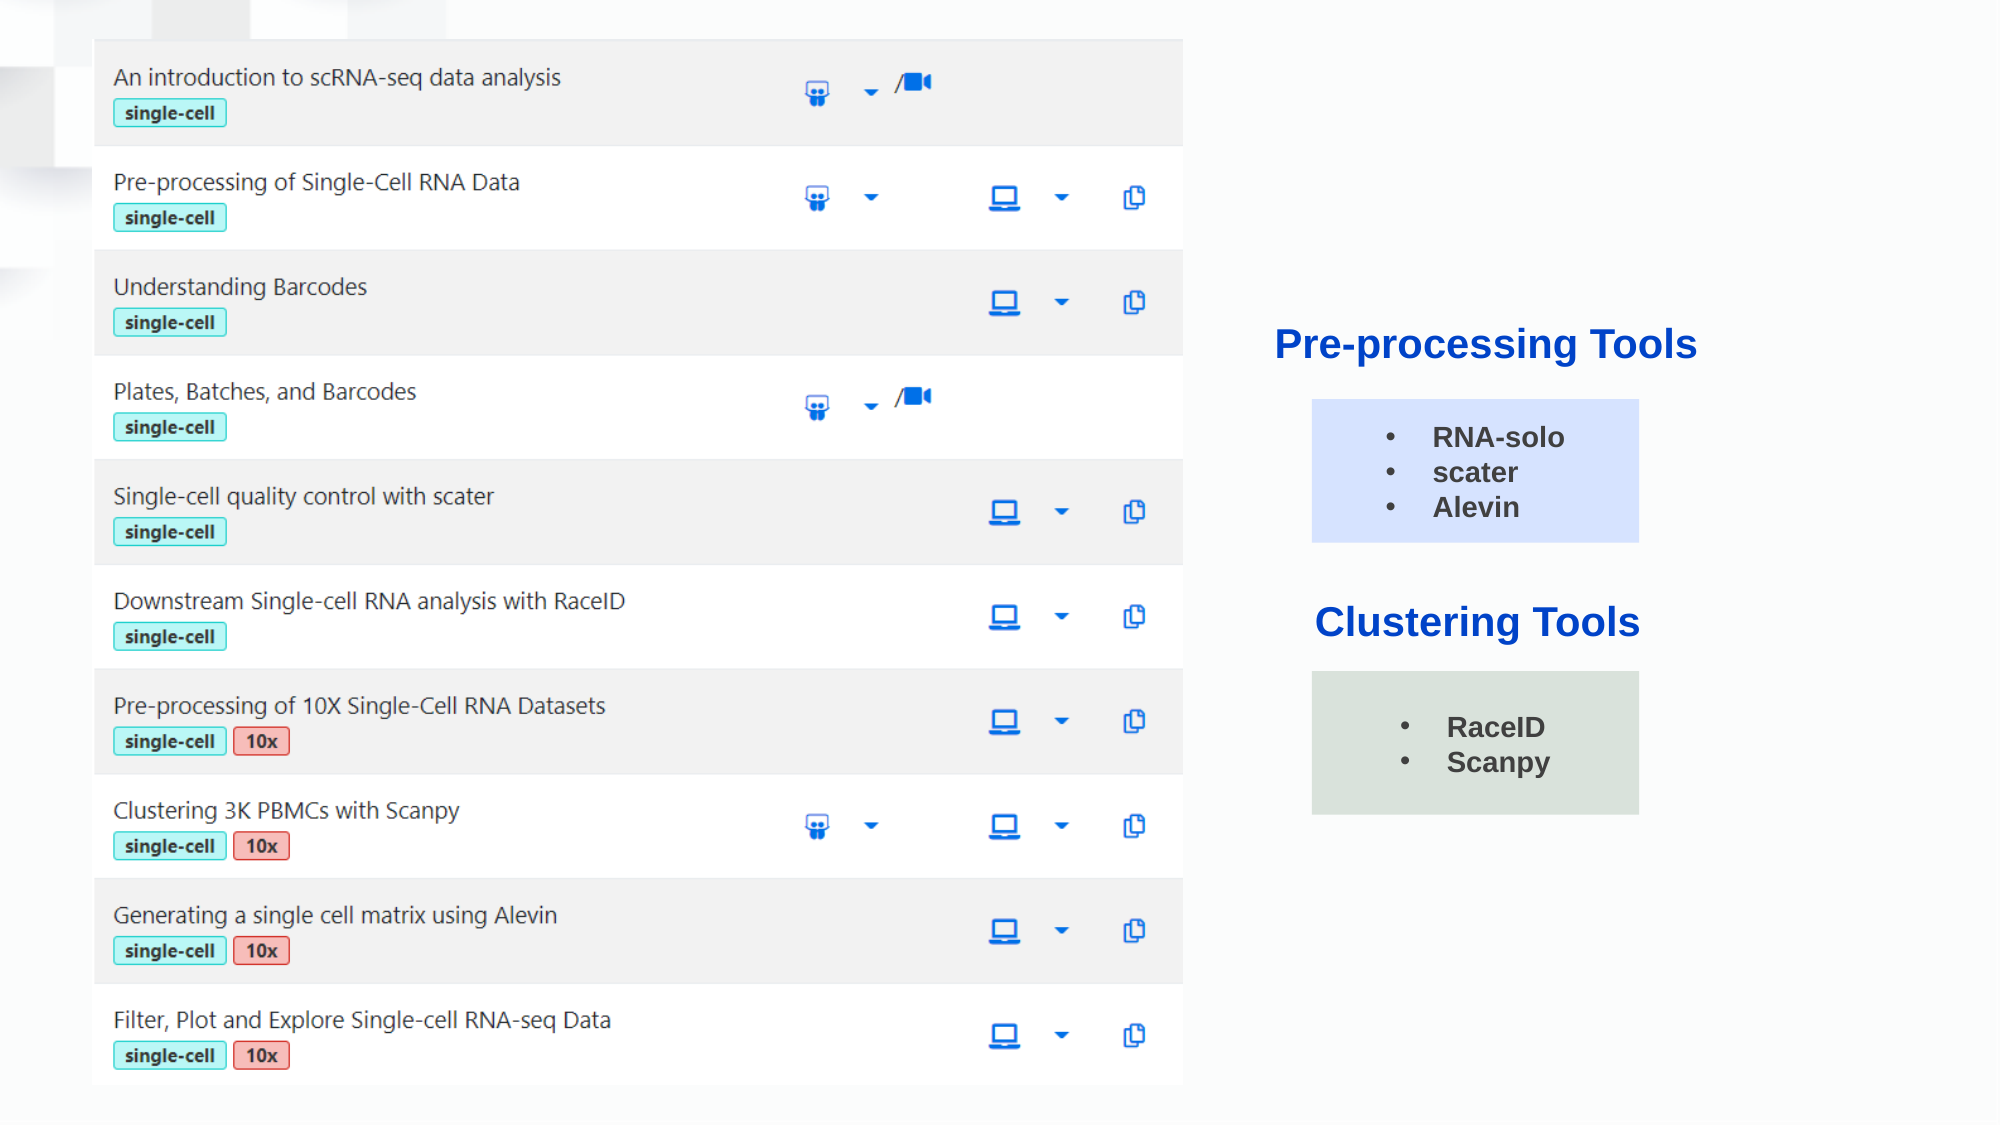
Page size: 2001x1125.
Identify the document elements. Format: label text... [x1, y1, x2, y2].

text_box Clustering Tools [1299, 587, 1751, 653]
text_box RNA-solo scater Alevin [1311, 399, 1640, 543]
picture [0, 0, 2001, 1125]
text_box Pre-processing Tools [1259, 309, 1902, 375]
text_box RaceID Scanpy [1311, 671, 1640, 815]
